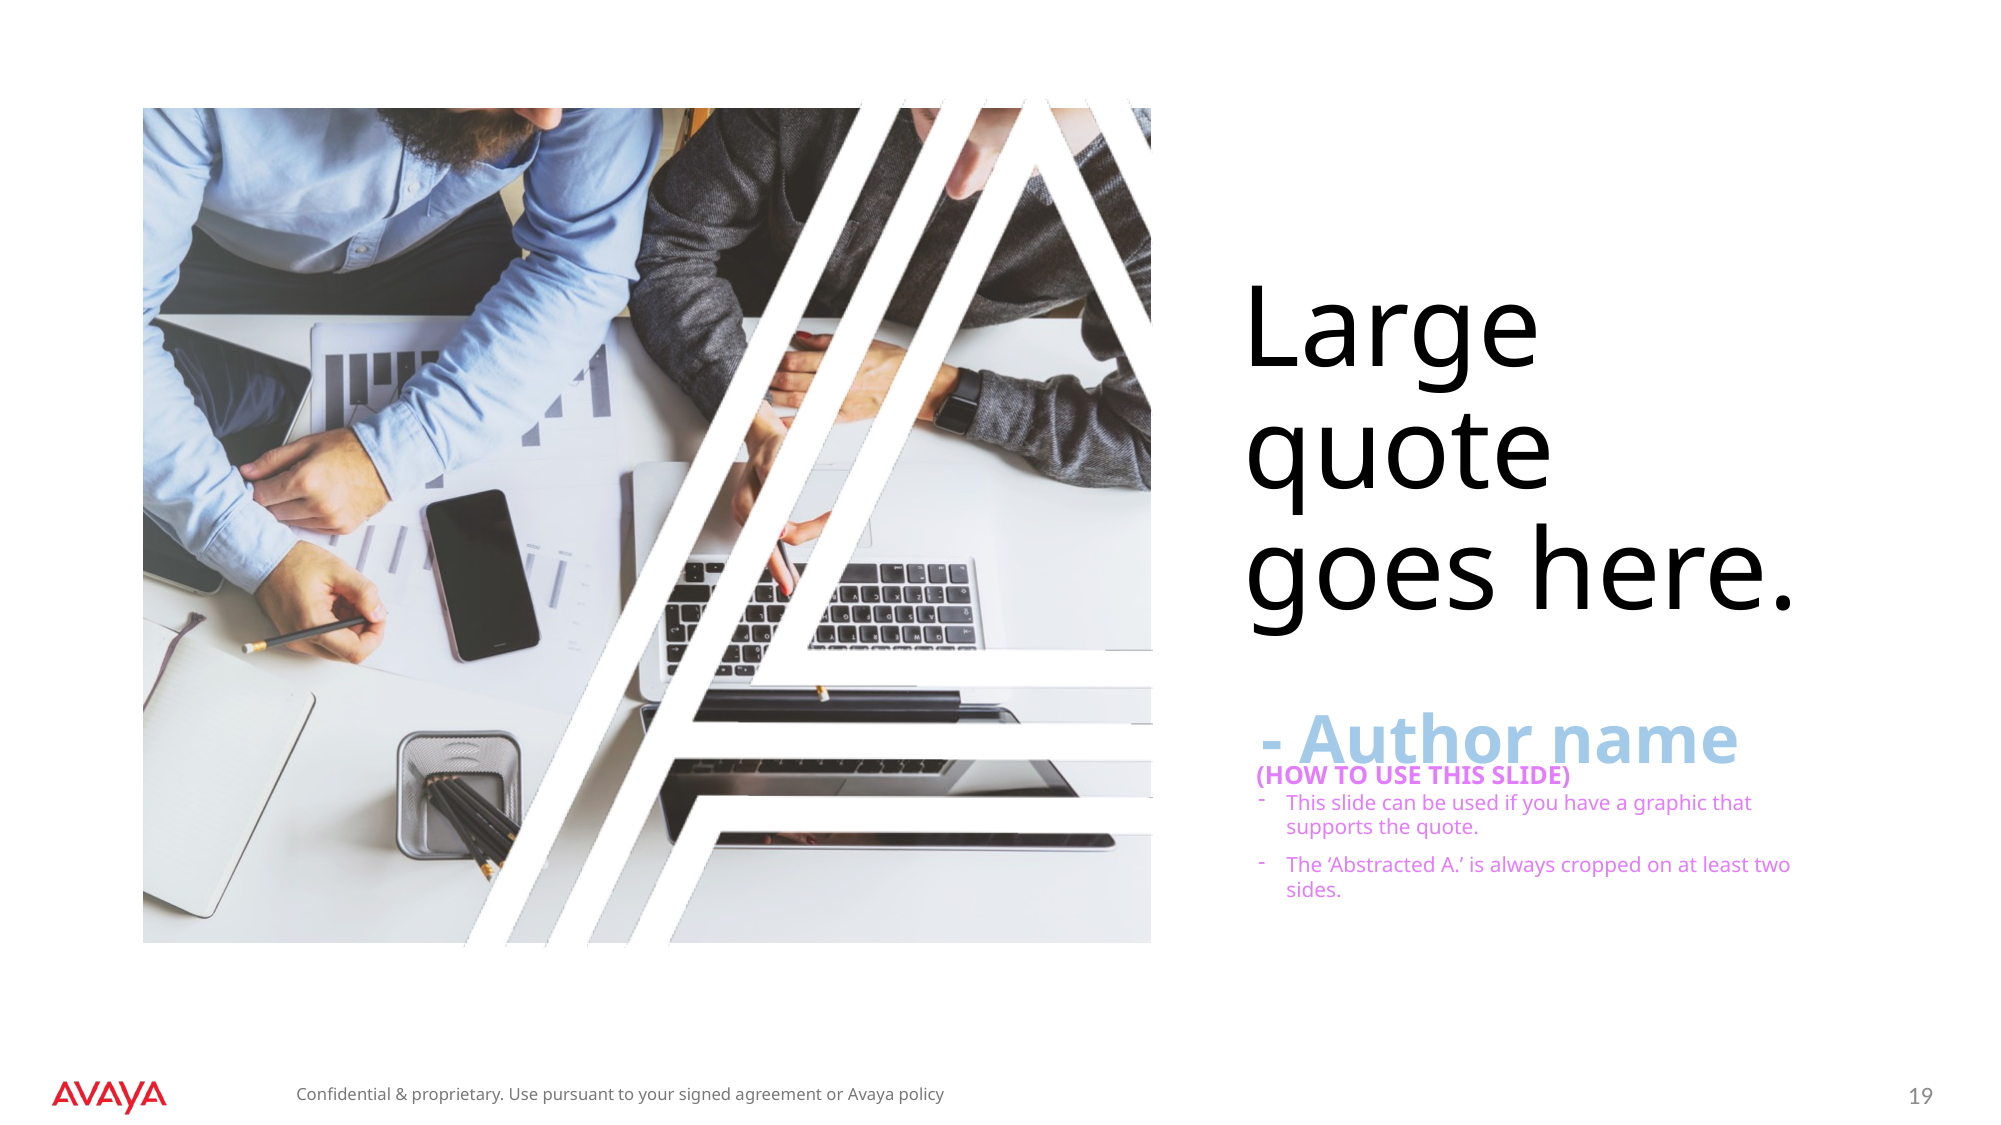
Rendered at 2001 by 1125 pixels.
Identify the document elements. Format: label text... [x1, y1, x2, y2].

picture [143, 99, 1153, 948]
title Large quote goes here. - Author name [1226, 107, 1833, 940]
text_box (HOW TO USE THIS SLIDE) This slide can be used if you have a graphic that supports the quote. The ‘Abstracted A.’ is always cropped on at least two sides. [1241, 751, 1810, 909]
